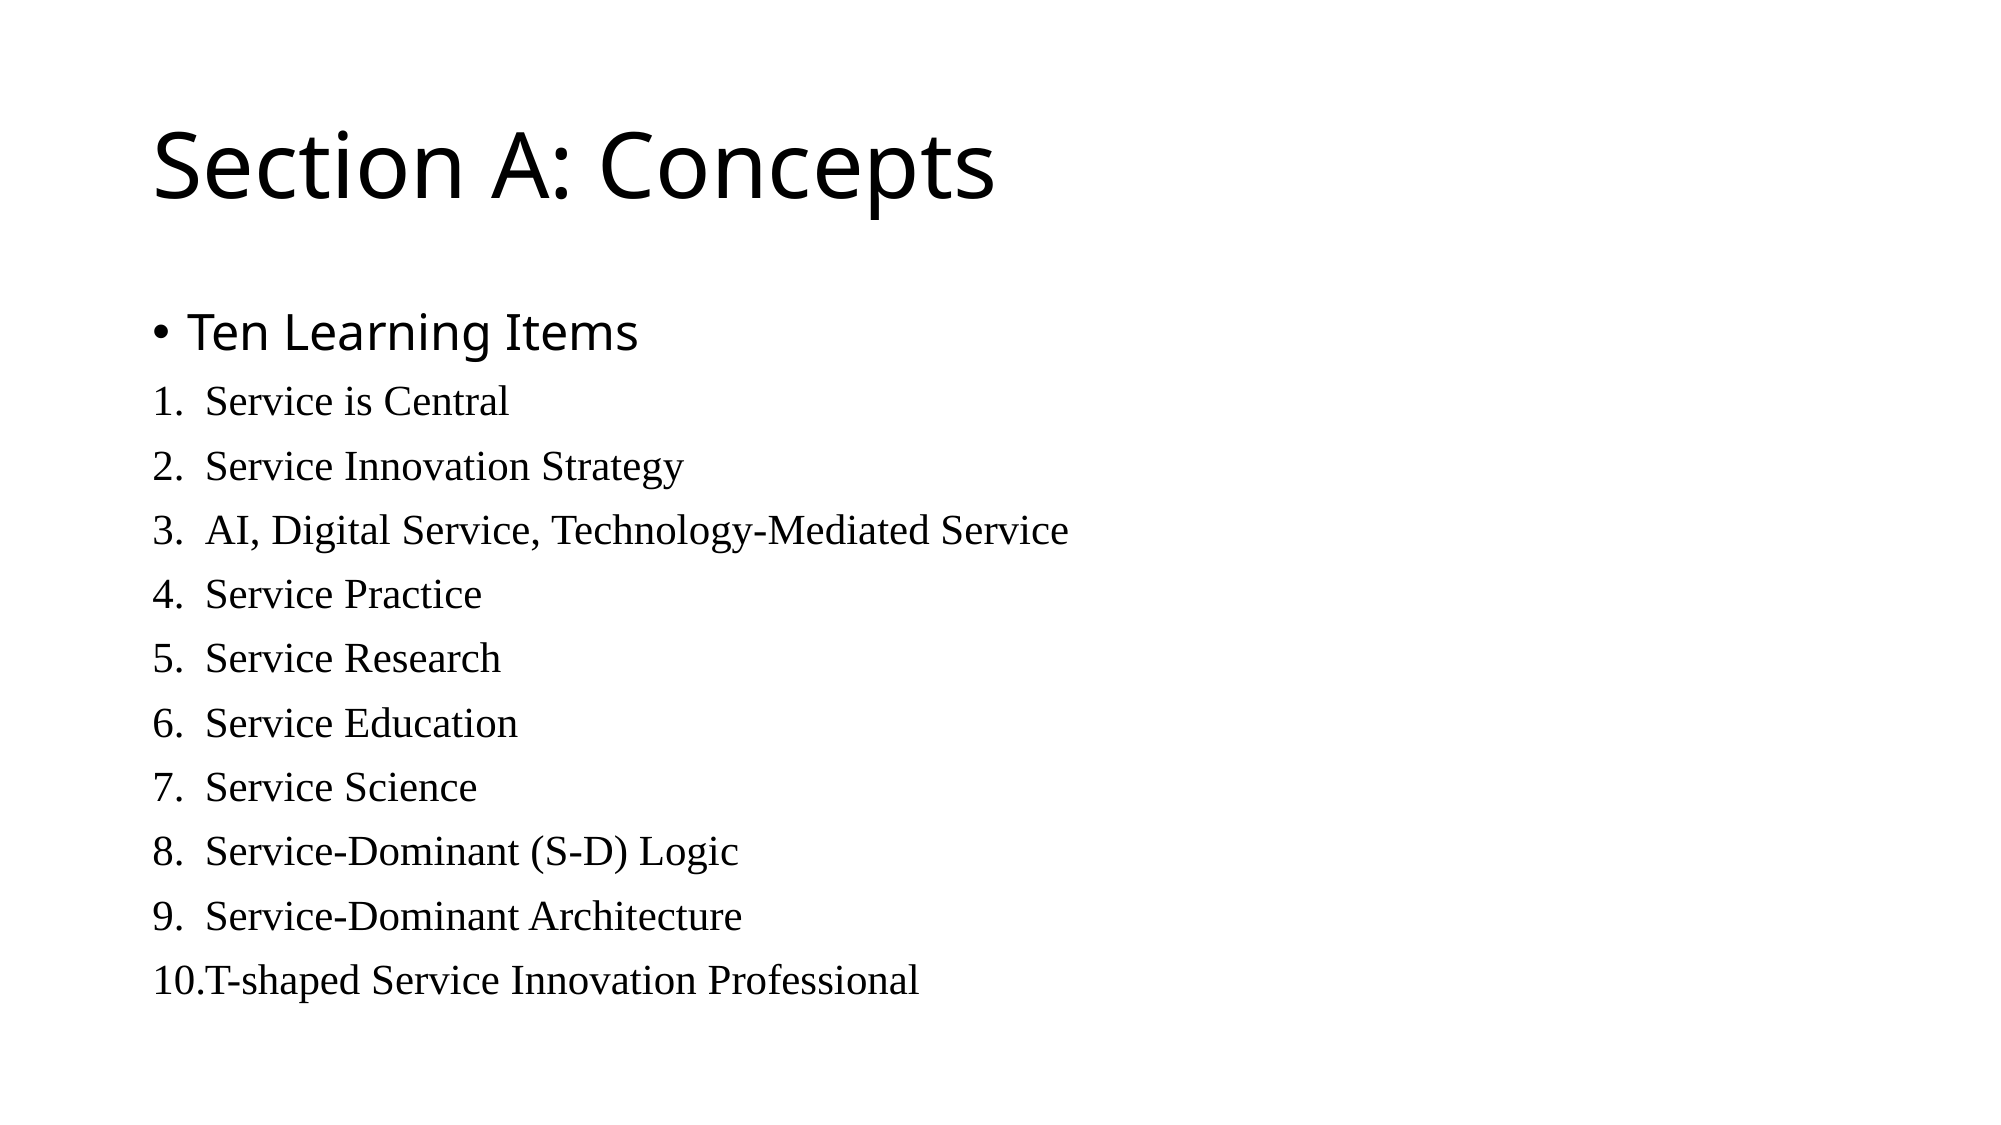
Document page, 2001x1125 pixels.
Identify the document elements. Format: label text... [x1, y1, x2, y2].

title Section A: Concepts [137, 59, 1863, 278]
list Ten Learning Items Service is Central Service Innovation Strategy AI, Digital Service, Technology-Mediated Service Service Practice Service Research Service Education Service Science Service-Dominant (S-D) Logic Service-Dominant Architecture T-shaped Service Innovation Professional [137, 299, 1863, 1014]
